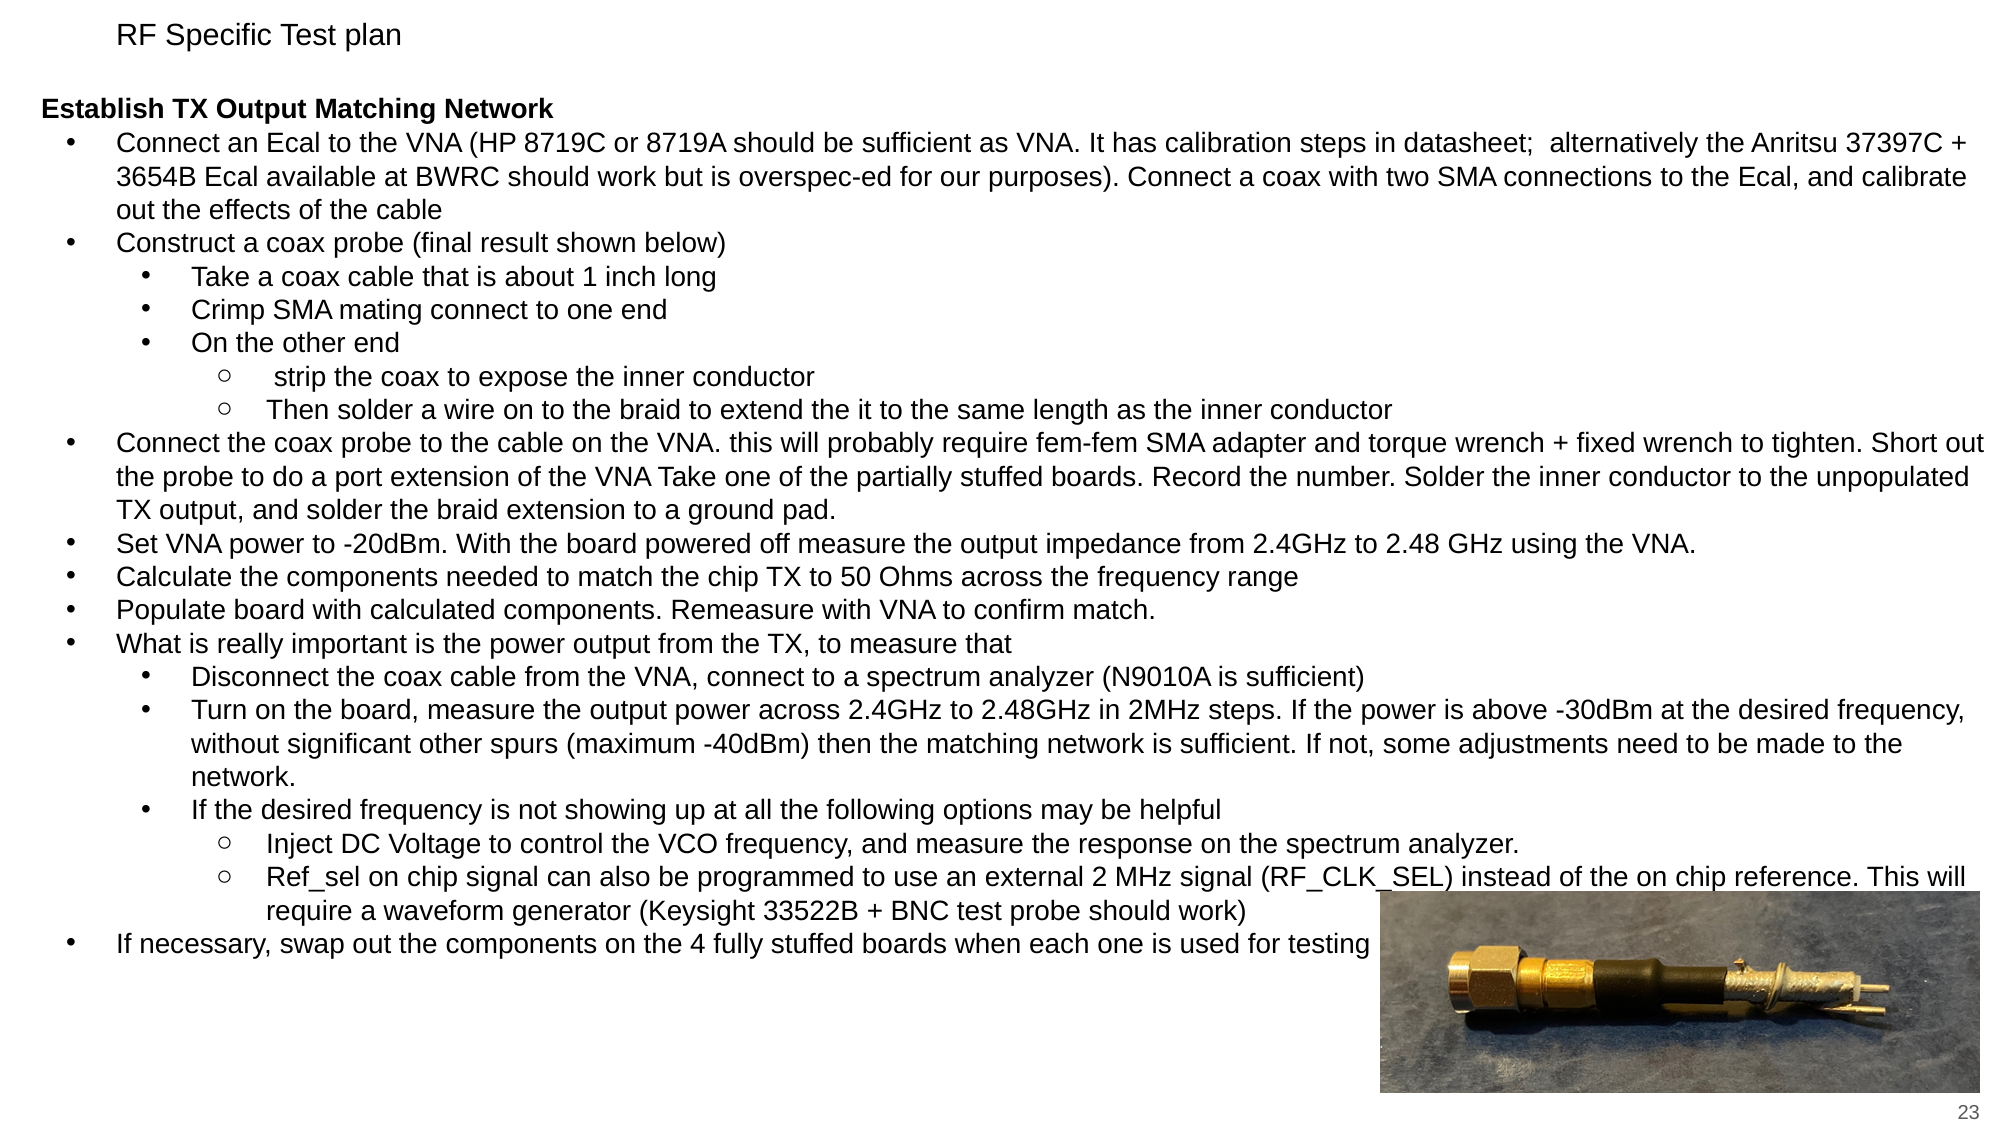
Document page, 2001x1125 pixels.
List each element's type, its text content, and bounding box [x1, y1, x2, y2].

text_box RF Specific Test plan Establish TX Output Matching Network Connect an Ecal to the VNA (HP 8719C or 8719A should be sufficient as VNA. It has calibration steps in datasheet; alternatively the Anritsu 37397C + 3654B Ecal available at BWRC should work but is overspec-ed for our purposes). Connect a coax with two SMA connections to the Ecal, and calibrate out the effects of the cable Construct a coax probe (final result shown below) Take a coax cable that is about 1 inch long Crimp SMA mating connect to one end On the other end strip the coax to expose the inner conductor Then solder a wire on to the braid to extend the it to the same length as the inner conductor Connect the coax probe to the cable on the VNA. this will probably require fem-fem SMA adapter and torque wrench + fixed wrench to tighten. Short out the probe to do a port extension of the VNA Take one of the partially stuffed boards. Record the number. Solder the inner conductor to the unpopulated TX output, and solder the braid extension to a ground pad. Set VNA power to -20dBm. With the board powered off measure the output impedance from 2.4GHz to 2.48 GHz using the VNA. Calculate the components needed to match the chip TX to 50 Ohms across the frequency range Populate board with calculated components. Remeasure with VNA to confirm match. What is really important is the power output from the TX, to measure that Disconnect the coax cable from the VNA, connect to a spectrum analyzer (N9010A is sufficient) Turn on the board, measure the output power across 2.4GHz to 2.48GHz in 2MHz steps. If the power is above -30dBm at the desired frequency, without significant other spurs (maximum -40dBm) then the matching network is sufficient. If not, some adjustments need to be made to the network. If the desired frequency is not showing up at all the following options may be helpful Inject DC Voltage to control the VCO frequency, and measure the response on the spectrum analyzer. Ref_sel on chip signal can also be programmed to use an external 2 MHz signal (RF_CLK_SEL) instead of the on chip reference. This will require a waveform generator (Keysight 33522B + BNC test probe should work) If necessary, swap out the components on the 4 fully stuffed boards when each one is used for testing [0, 0, 2000, 1125]
picture [1380, 891, 1980, 1093]
